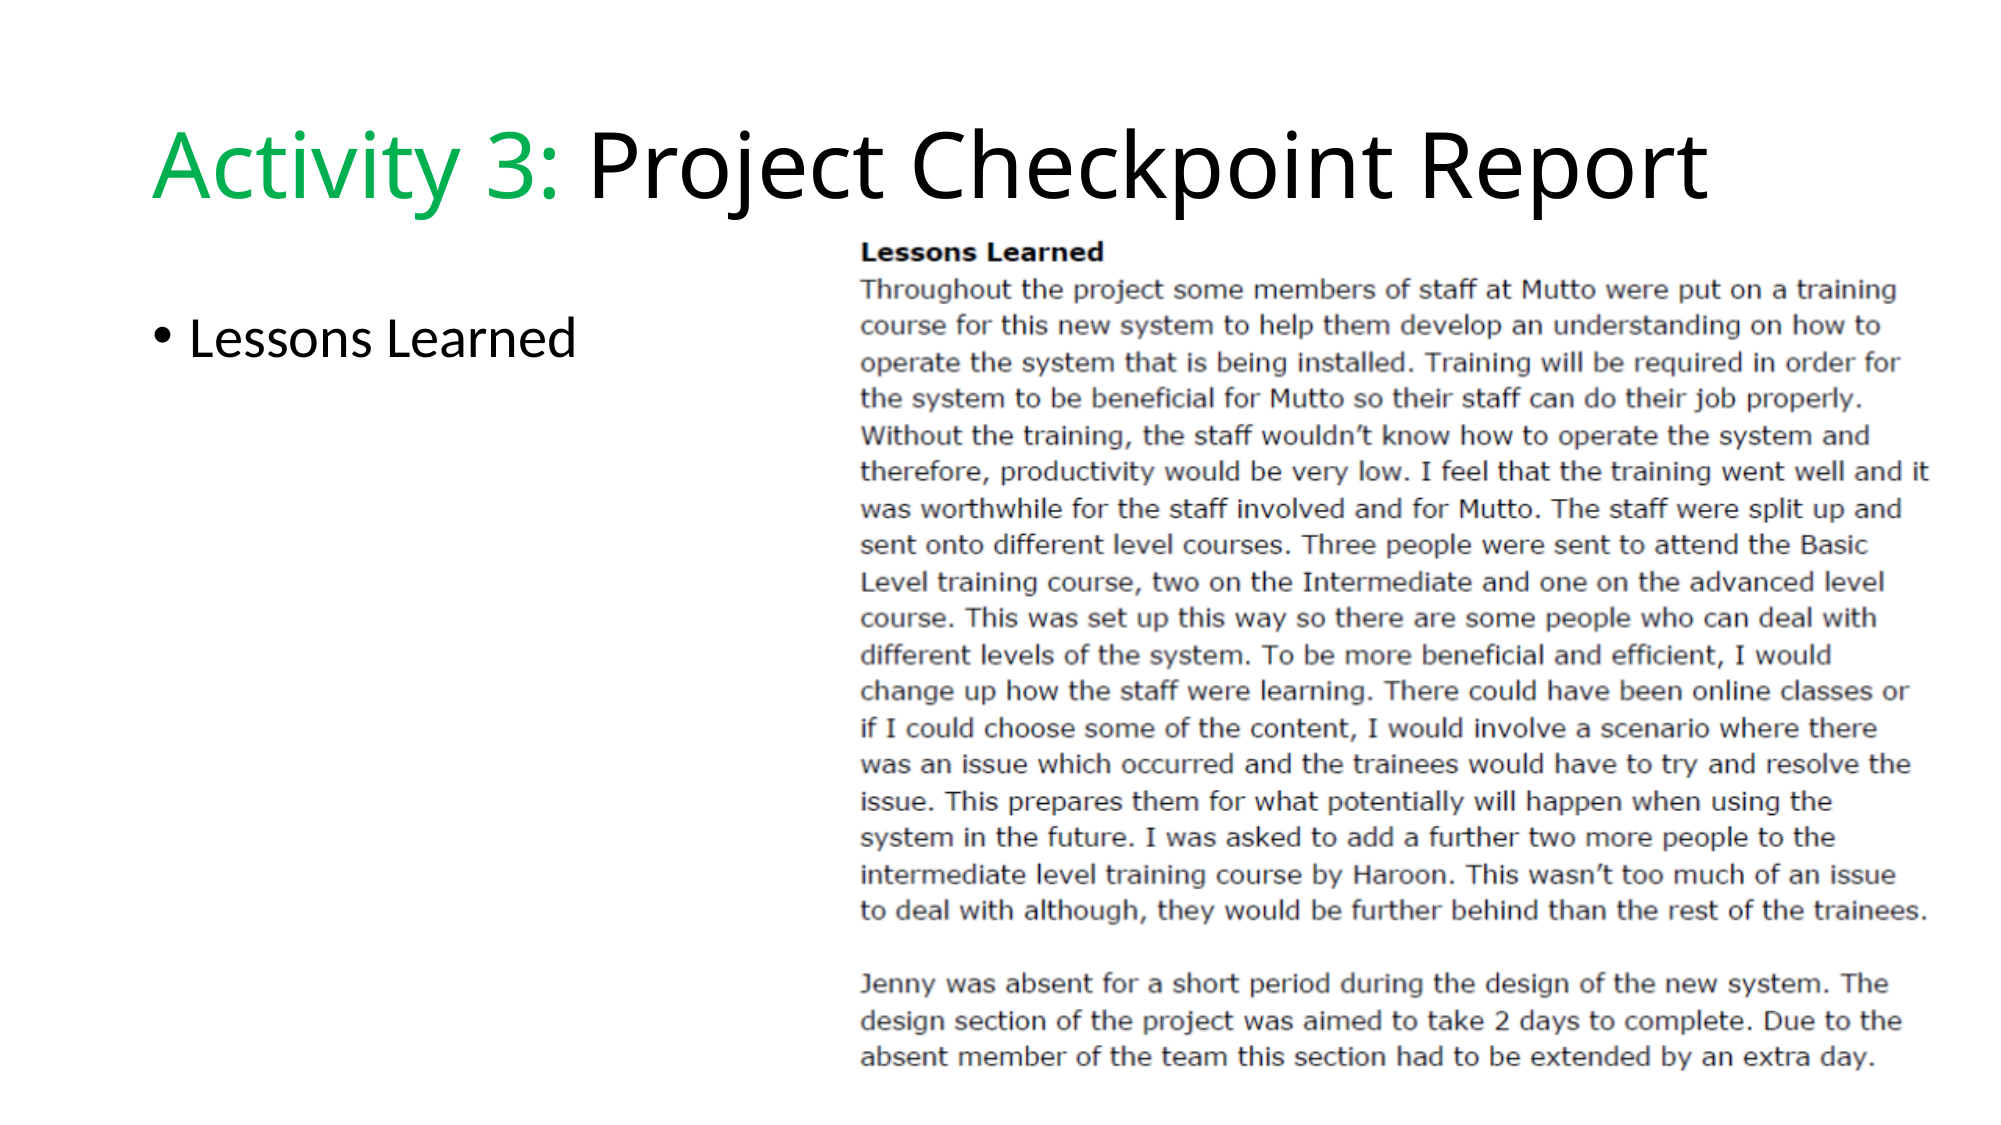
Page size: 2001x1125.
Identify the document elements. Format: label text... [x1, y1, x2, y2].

list Lessons Learned [137, 299, 853, 1014]
title Activity 3: Project Checkpoint Report [137, 59, 1863, 278]
picture [853, 232, 1952, 1080]
